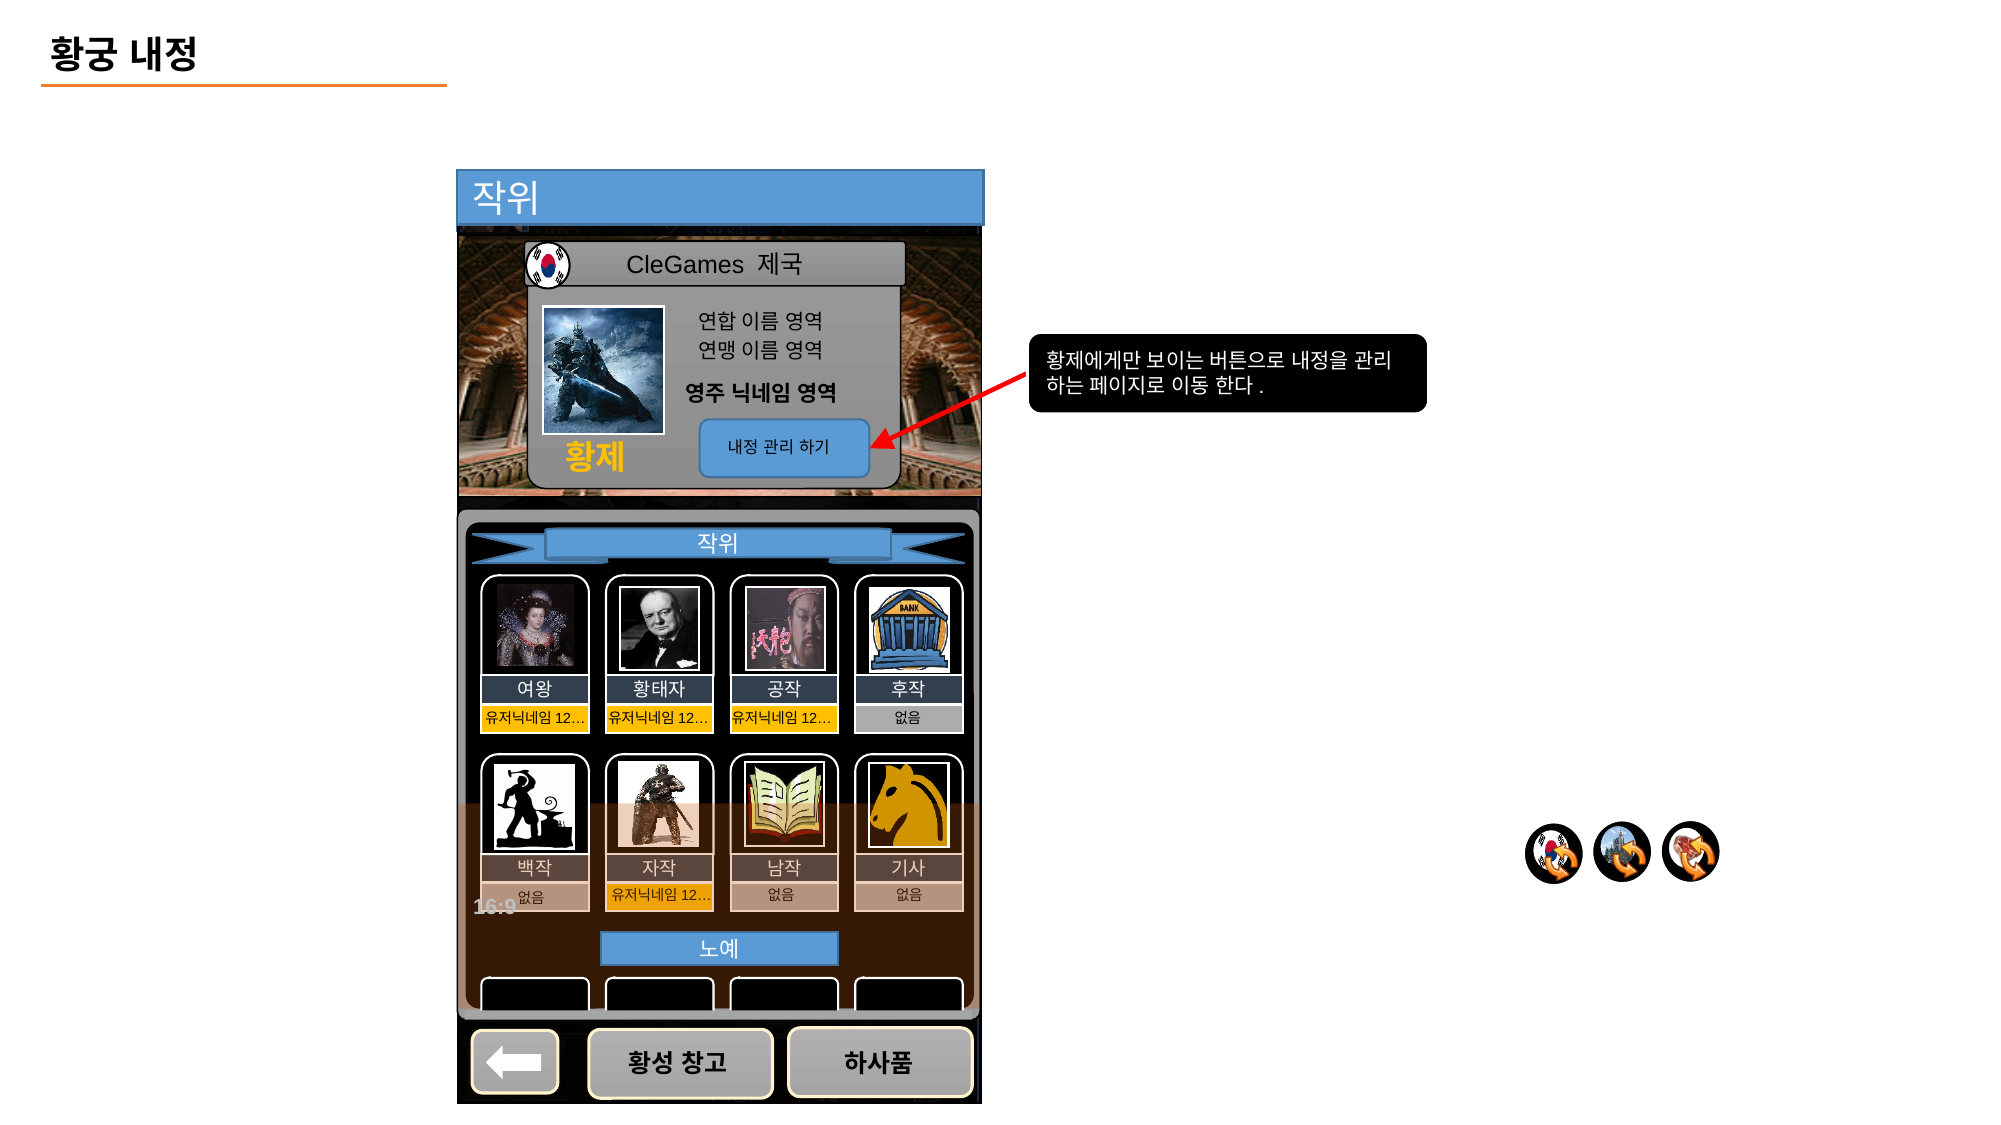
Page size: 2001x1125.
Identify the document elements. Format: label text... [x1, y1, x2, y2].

text_box 황궁 내정 [35, 23, 244, 84]
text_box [1523, 822, 1585, 886]
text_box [869, 372, 1028, 449]
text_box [1591, 820, 1653, 884]
text_box 황제에게만 보이는 버튼으로 내정을 관리 하는 페이지로 이동 한다. [1027, 332, 1429, 415]
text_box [1660, 819, 1721, 884]
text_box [457, 169, 997, 232]
picture [458, 232, 983, 1104]
